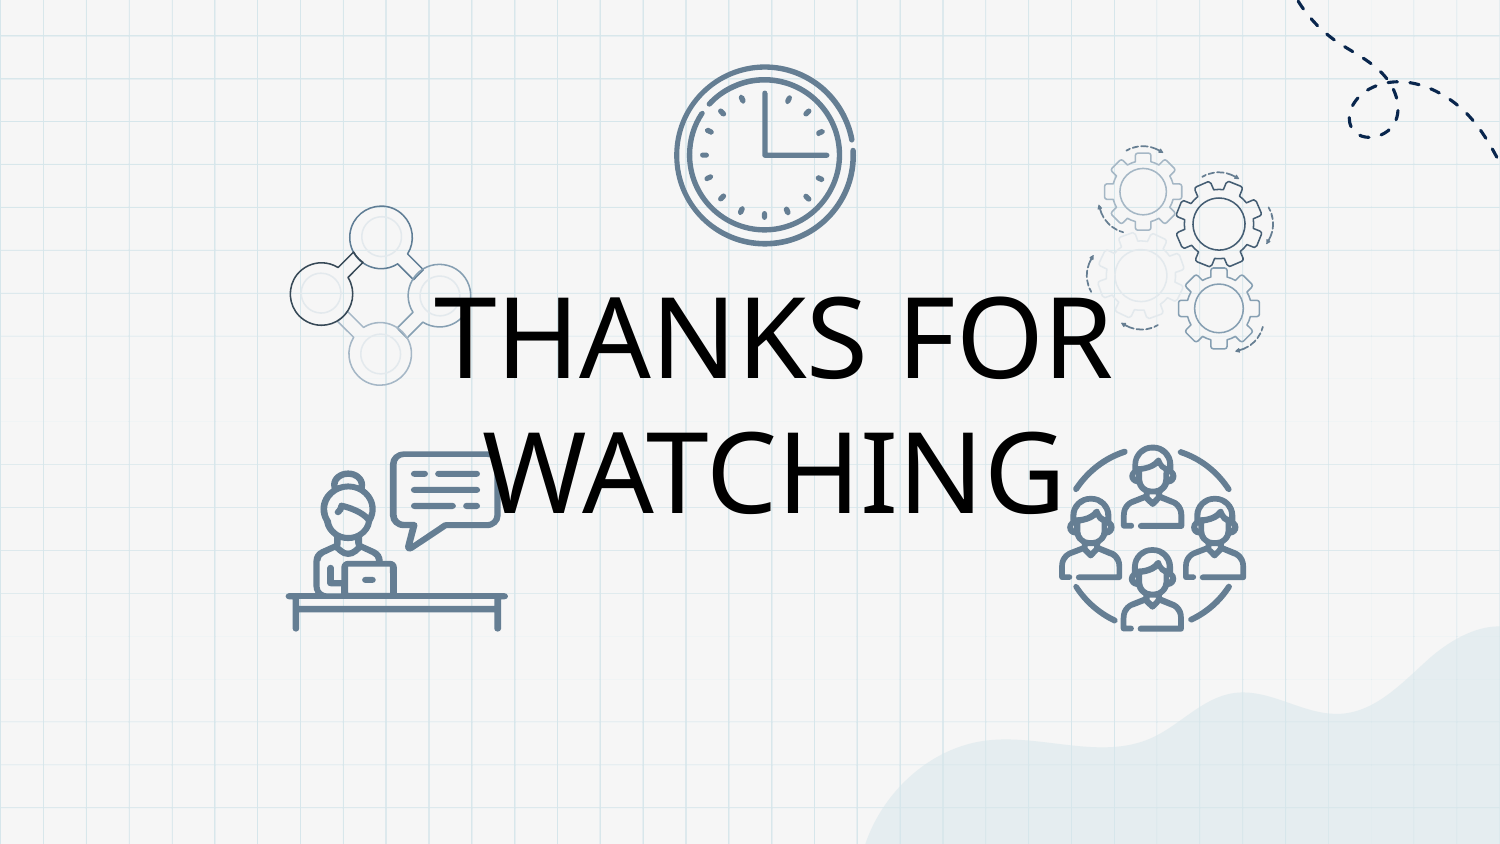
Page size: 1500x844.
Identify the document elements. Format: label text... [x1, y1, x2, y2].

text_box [1085, 145, 1275, 353]
picture [0, 0, 1500, 844]
text_box THANKS FOR WATCHING [211, 258, 1337, 544]
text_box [286, 205, 481, 386]
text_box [1058, 444, 1247, 632]
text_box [673, 64, 857, 247]
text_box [285, 451, 509, 632]
